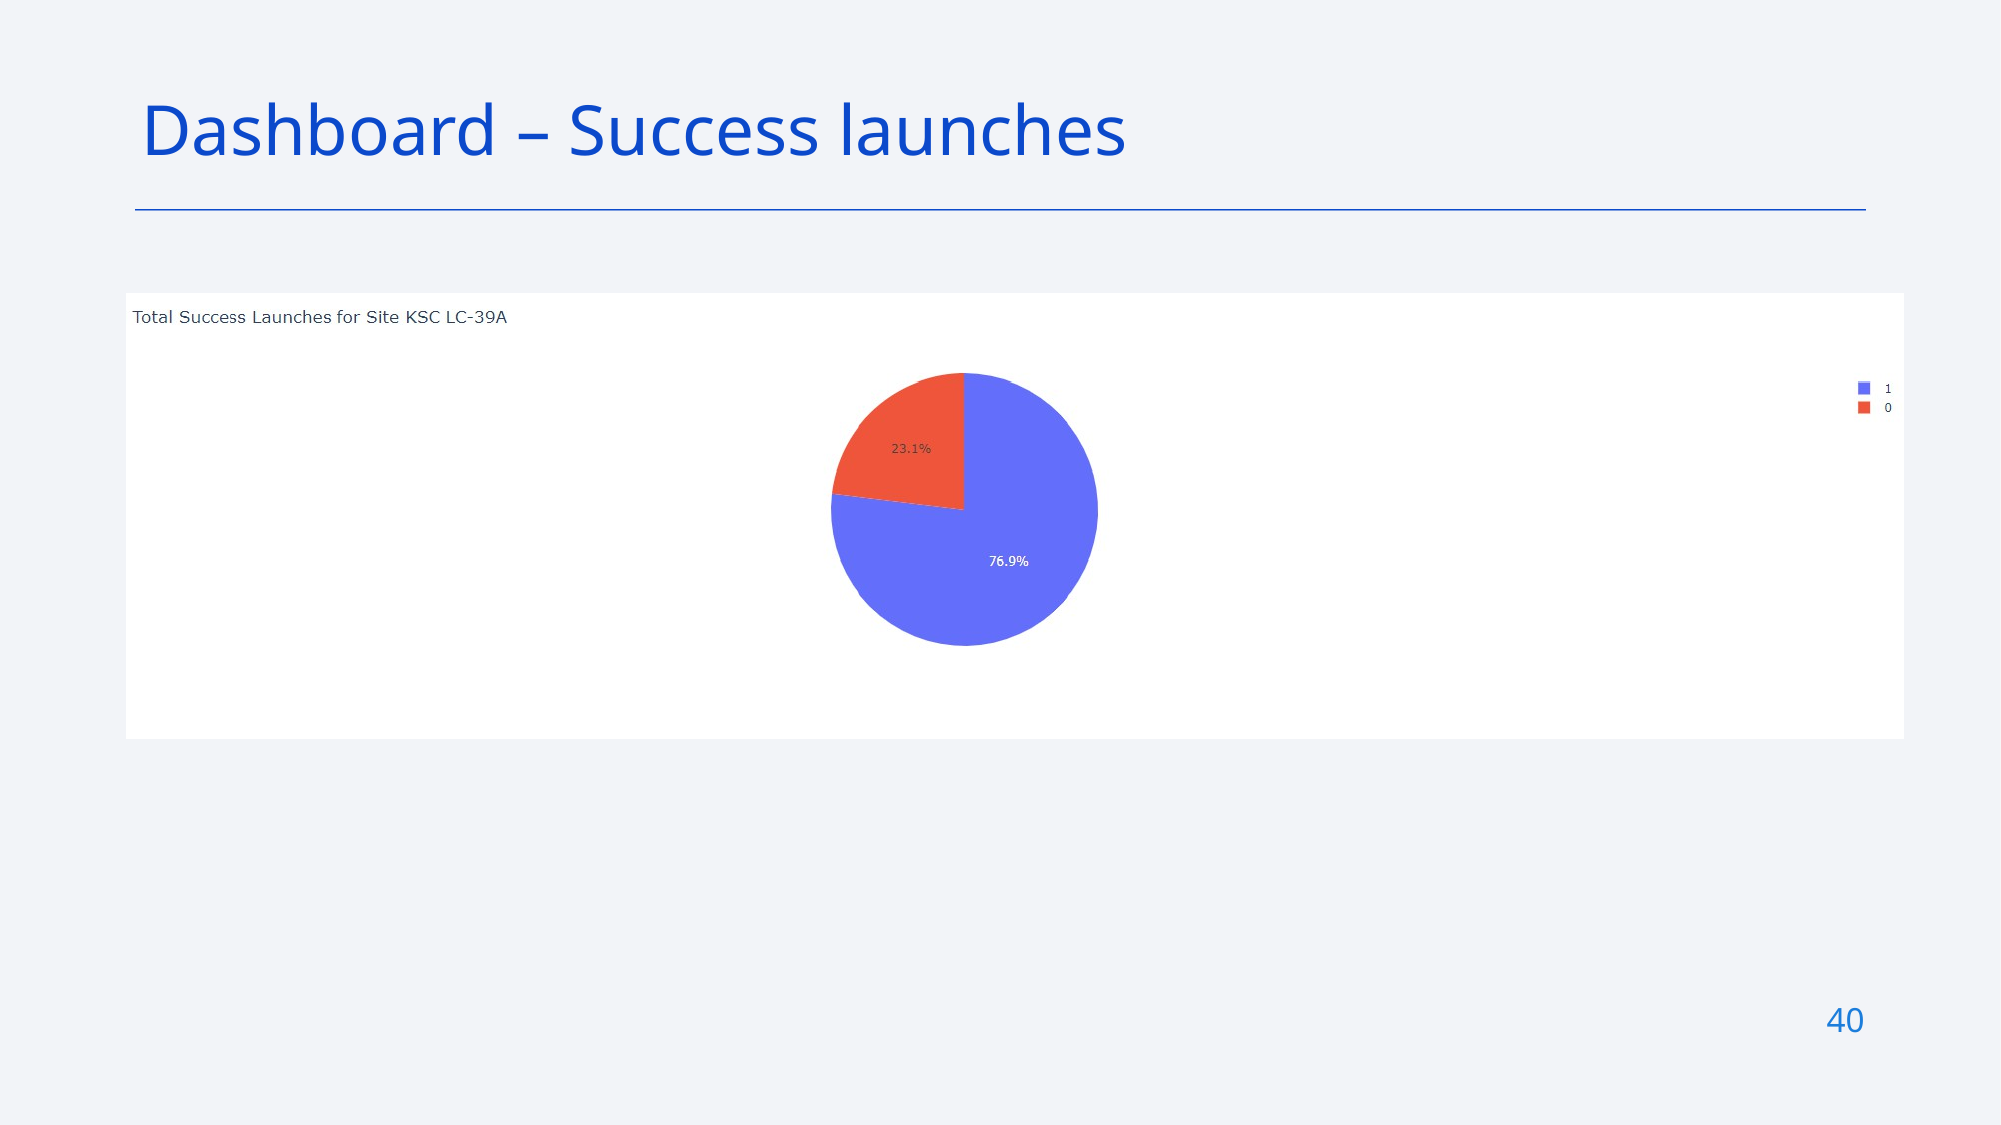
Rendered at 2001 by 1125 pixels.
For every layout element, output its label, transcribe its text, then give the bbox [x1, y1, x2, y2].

text_box Dashboard – Success launches [126, 88, 1852, 179]
slide_number 40 [1429, 988, 1880, 1055]
list Replace <Dashboard screenshot 2> title with an appropriate title Show the screenshot of the piechart for the launch site with highest launch success ratio Explain the important elements and findings on the screenshot [120, 299, 1852, 1014]
picture [0, 0, 2001, 1125]
